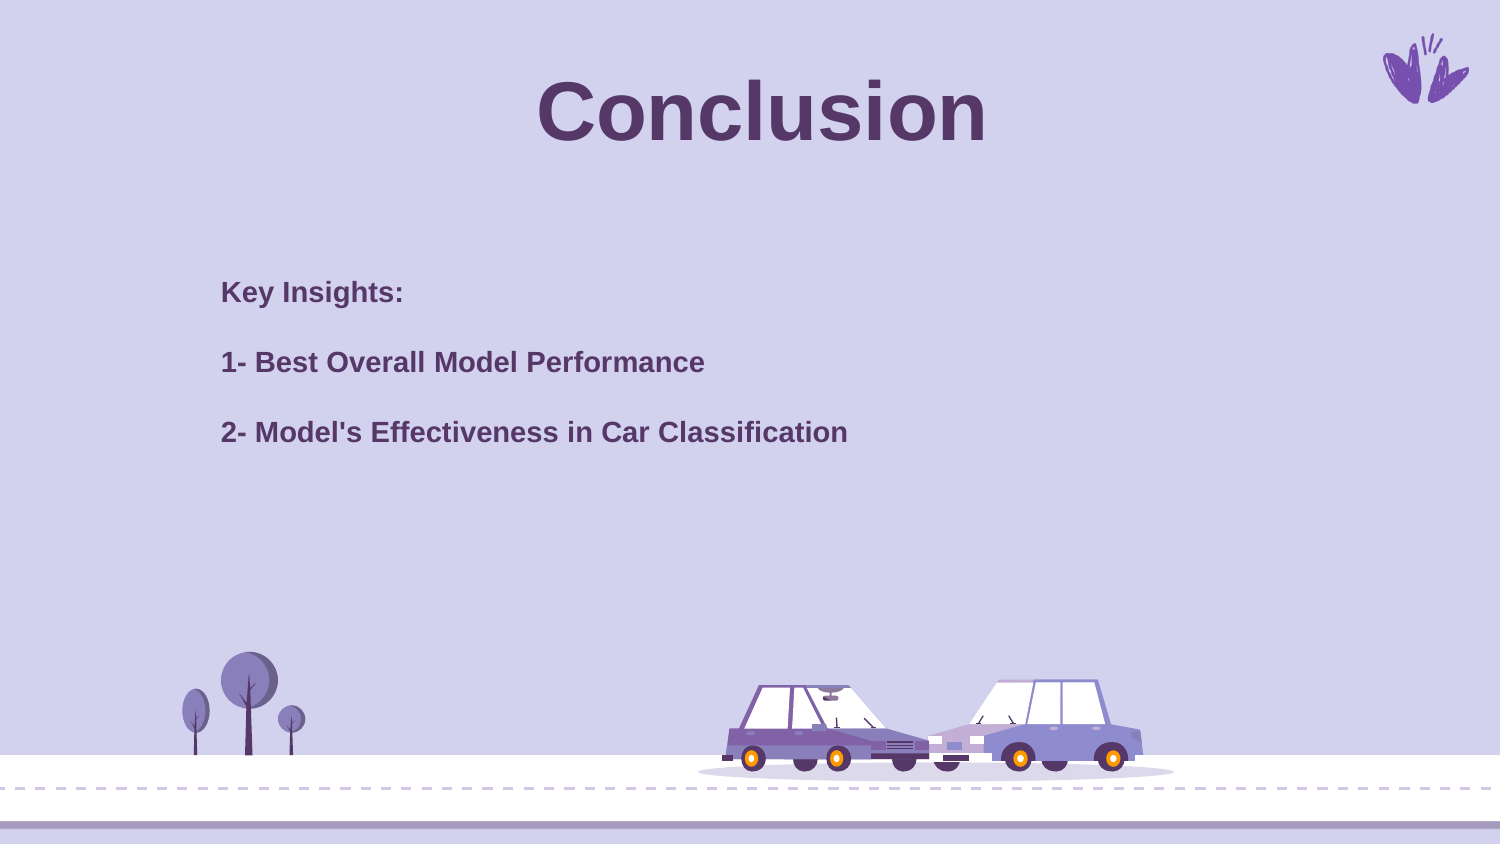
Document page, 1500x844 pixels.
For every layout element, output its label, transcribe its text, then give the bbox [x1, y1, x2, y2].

picture [1382, 29, 1469, 105]
text_box Conclusion [217, 49, 1308, 165]
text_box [0, 754, 1500, 844]
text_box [697, 679, 1175, 782]
text_box Key Insights: 1- Best Overall Model Performance 2- Model's Effectiveness in Car Classification [205, 258, 1281, 463]
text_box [182, 651, 306, 756]
